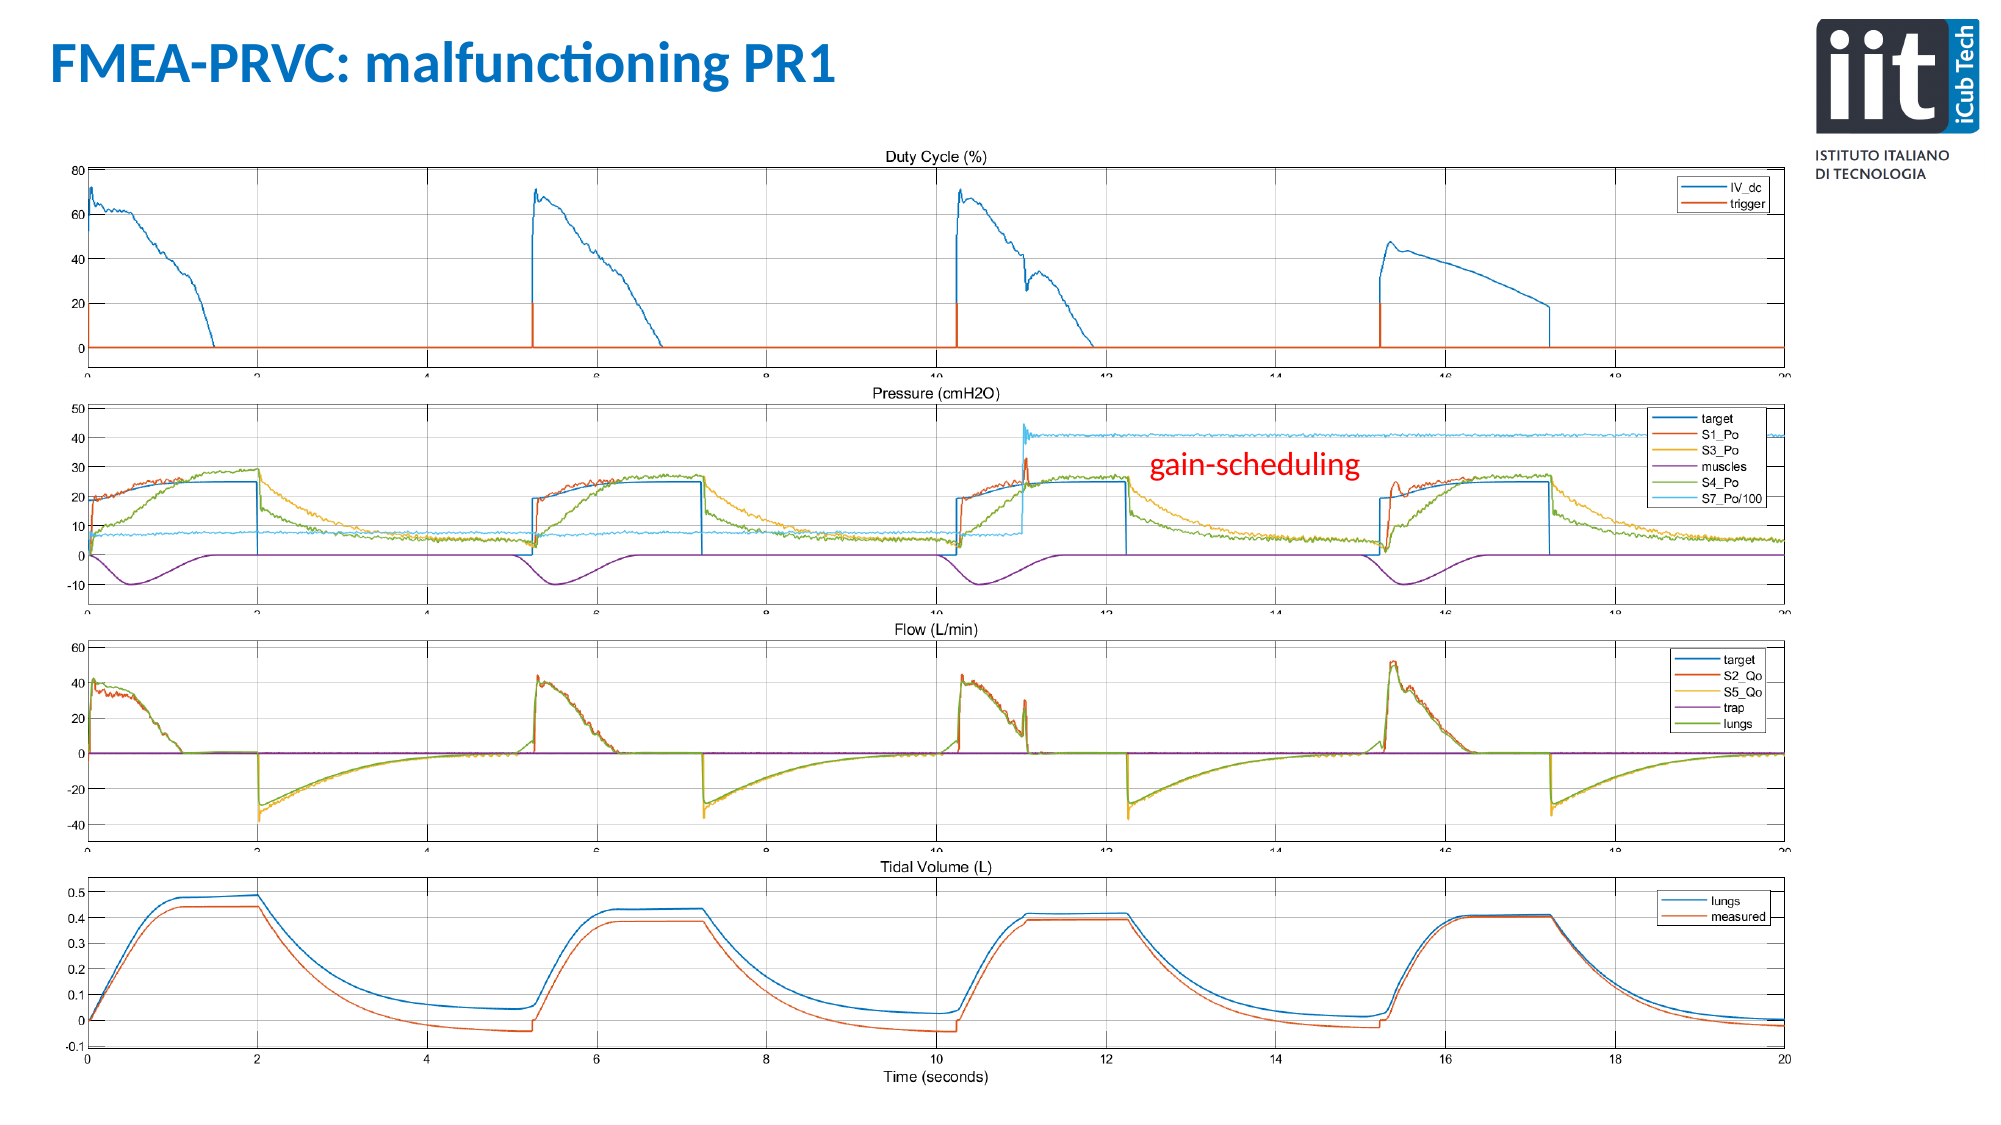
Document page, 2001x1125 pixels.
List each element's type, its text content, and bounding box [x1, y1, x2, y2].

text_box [65, 143, 1799, 1091]
text_box FMEA-PRVC: malfunctioning PR1 [35, 17, 852, 102]
picture [1809, 13, 1986, 185]
